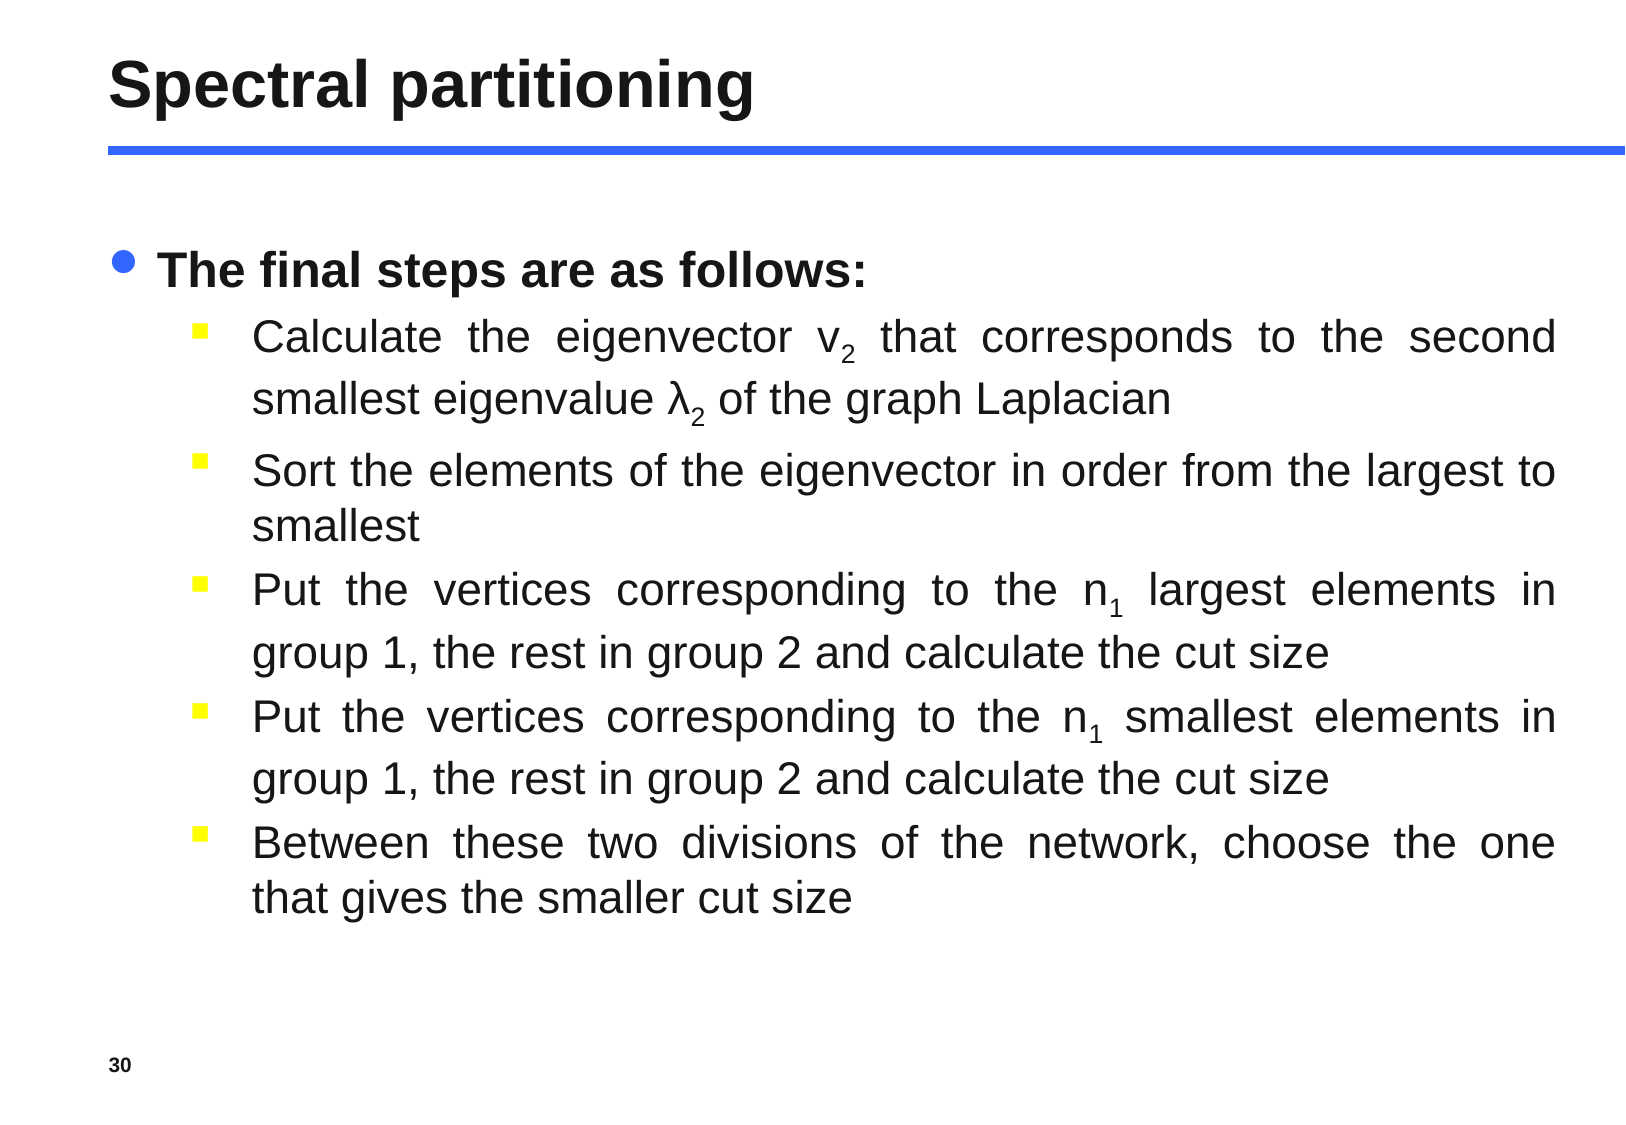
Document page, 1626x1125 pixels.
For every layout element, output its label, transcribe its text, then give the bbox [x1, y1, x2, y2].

title Spectral partitioning [108, 30, 1558, 131]
slide_number 30 [108, 1051, 188, 1077]
list The final steps are as follows: Calculate the eigenvector v2 that corresponds to the second smallest eigenvalue λ2 of the graph Laplacian Sort the elements of the eigenvector in order from the largest to smallest Put the vertices corresponding to the n1 largest elements in group 1, the rest in group 2 and calculate the cut size Put the vertices corresponding to the n1 smallest elements in group 1, the rest in group 2 and calculate the cut size Between these two divisions of the network, choose the one that gives the smaller cut size [108, 236, 1558, 975]
